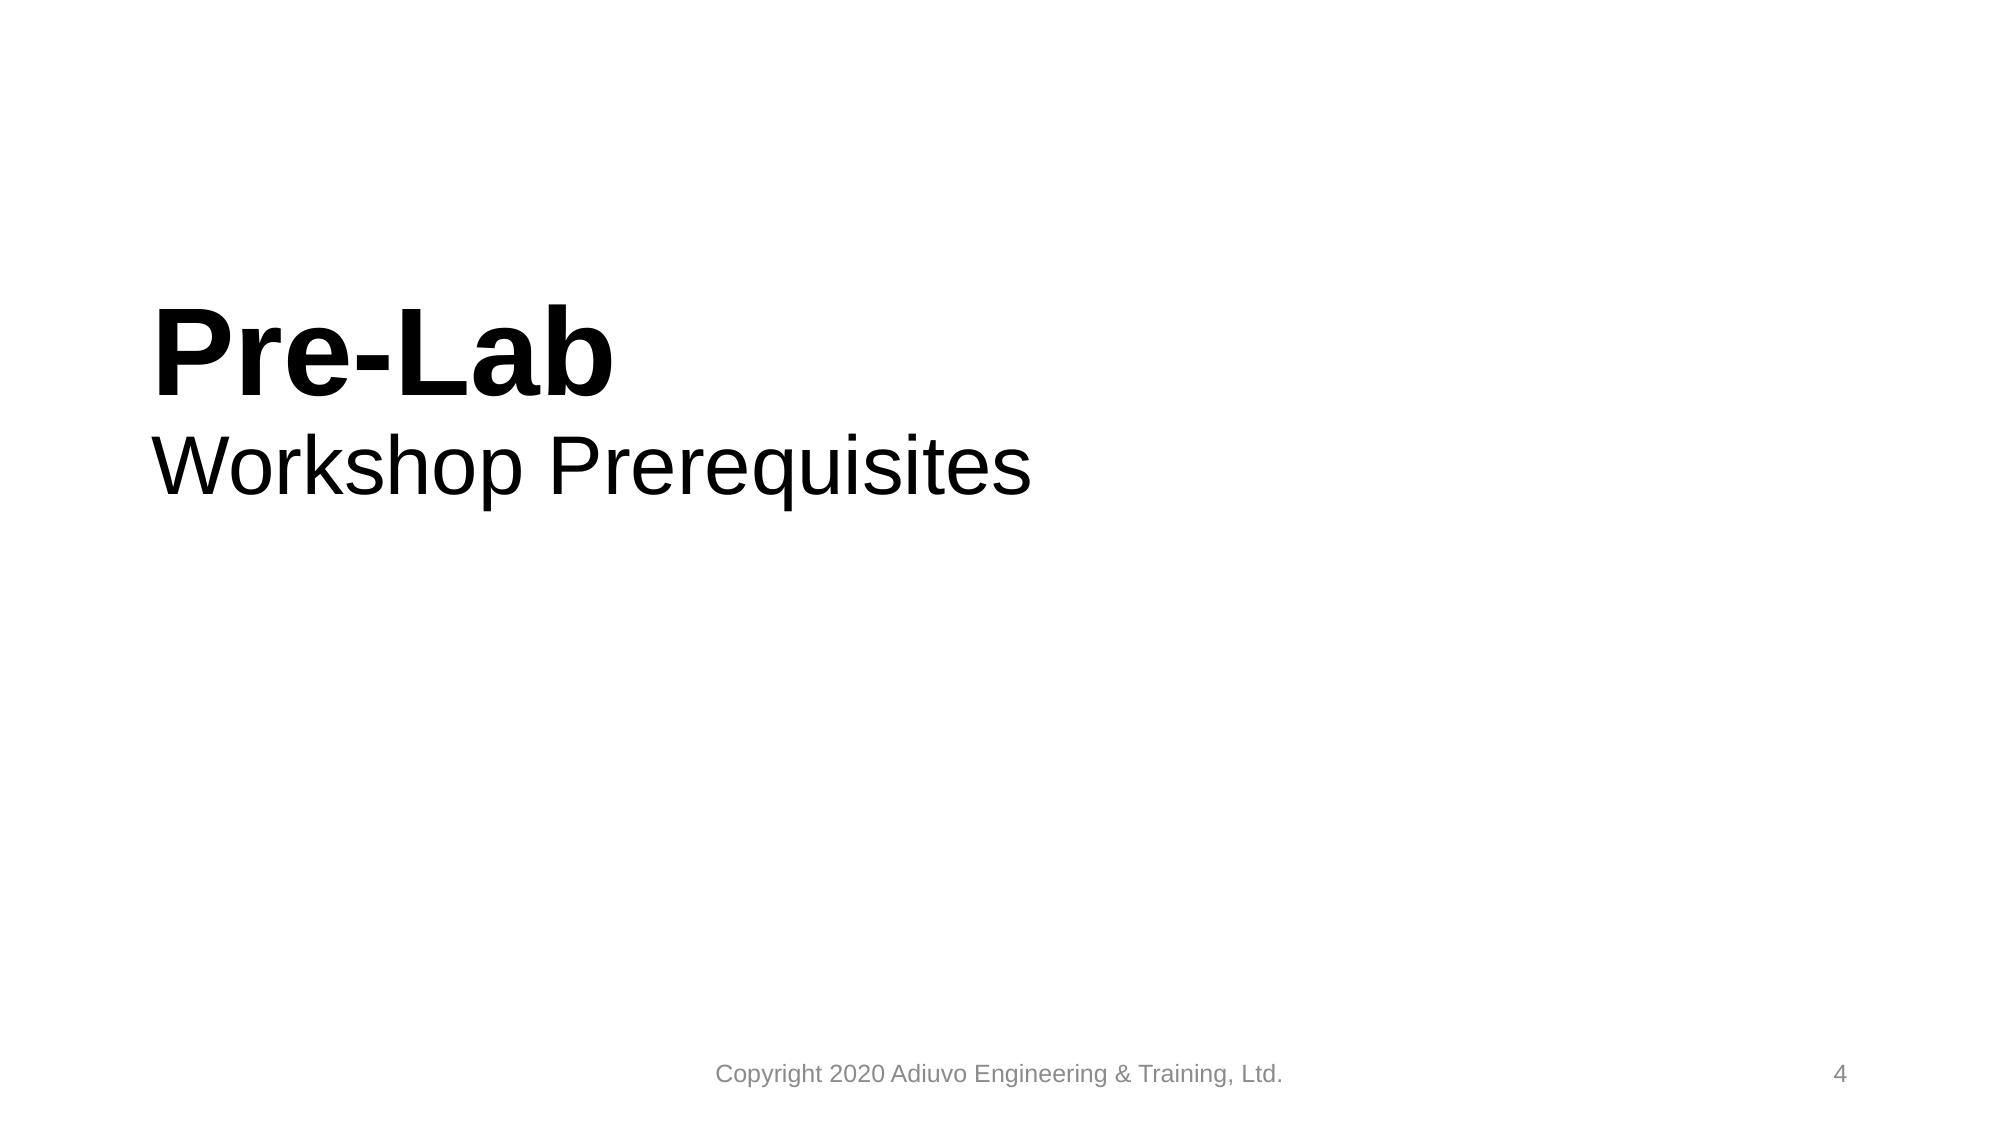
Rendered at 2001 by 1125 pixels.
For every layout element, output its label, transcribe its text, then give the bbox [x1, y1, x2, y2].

slide_number 4 [1412, 1042, 1863, 1103]
title Pre-Lab Workshop Prerequisites [136, 280, 1862, 749]
footer Copyright 2020 Adiuvo Engineering & Training, Ltd. [662, 1042, 1338, 1103]
